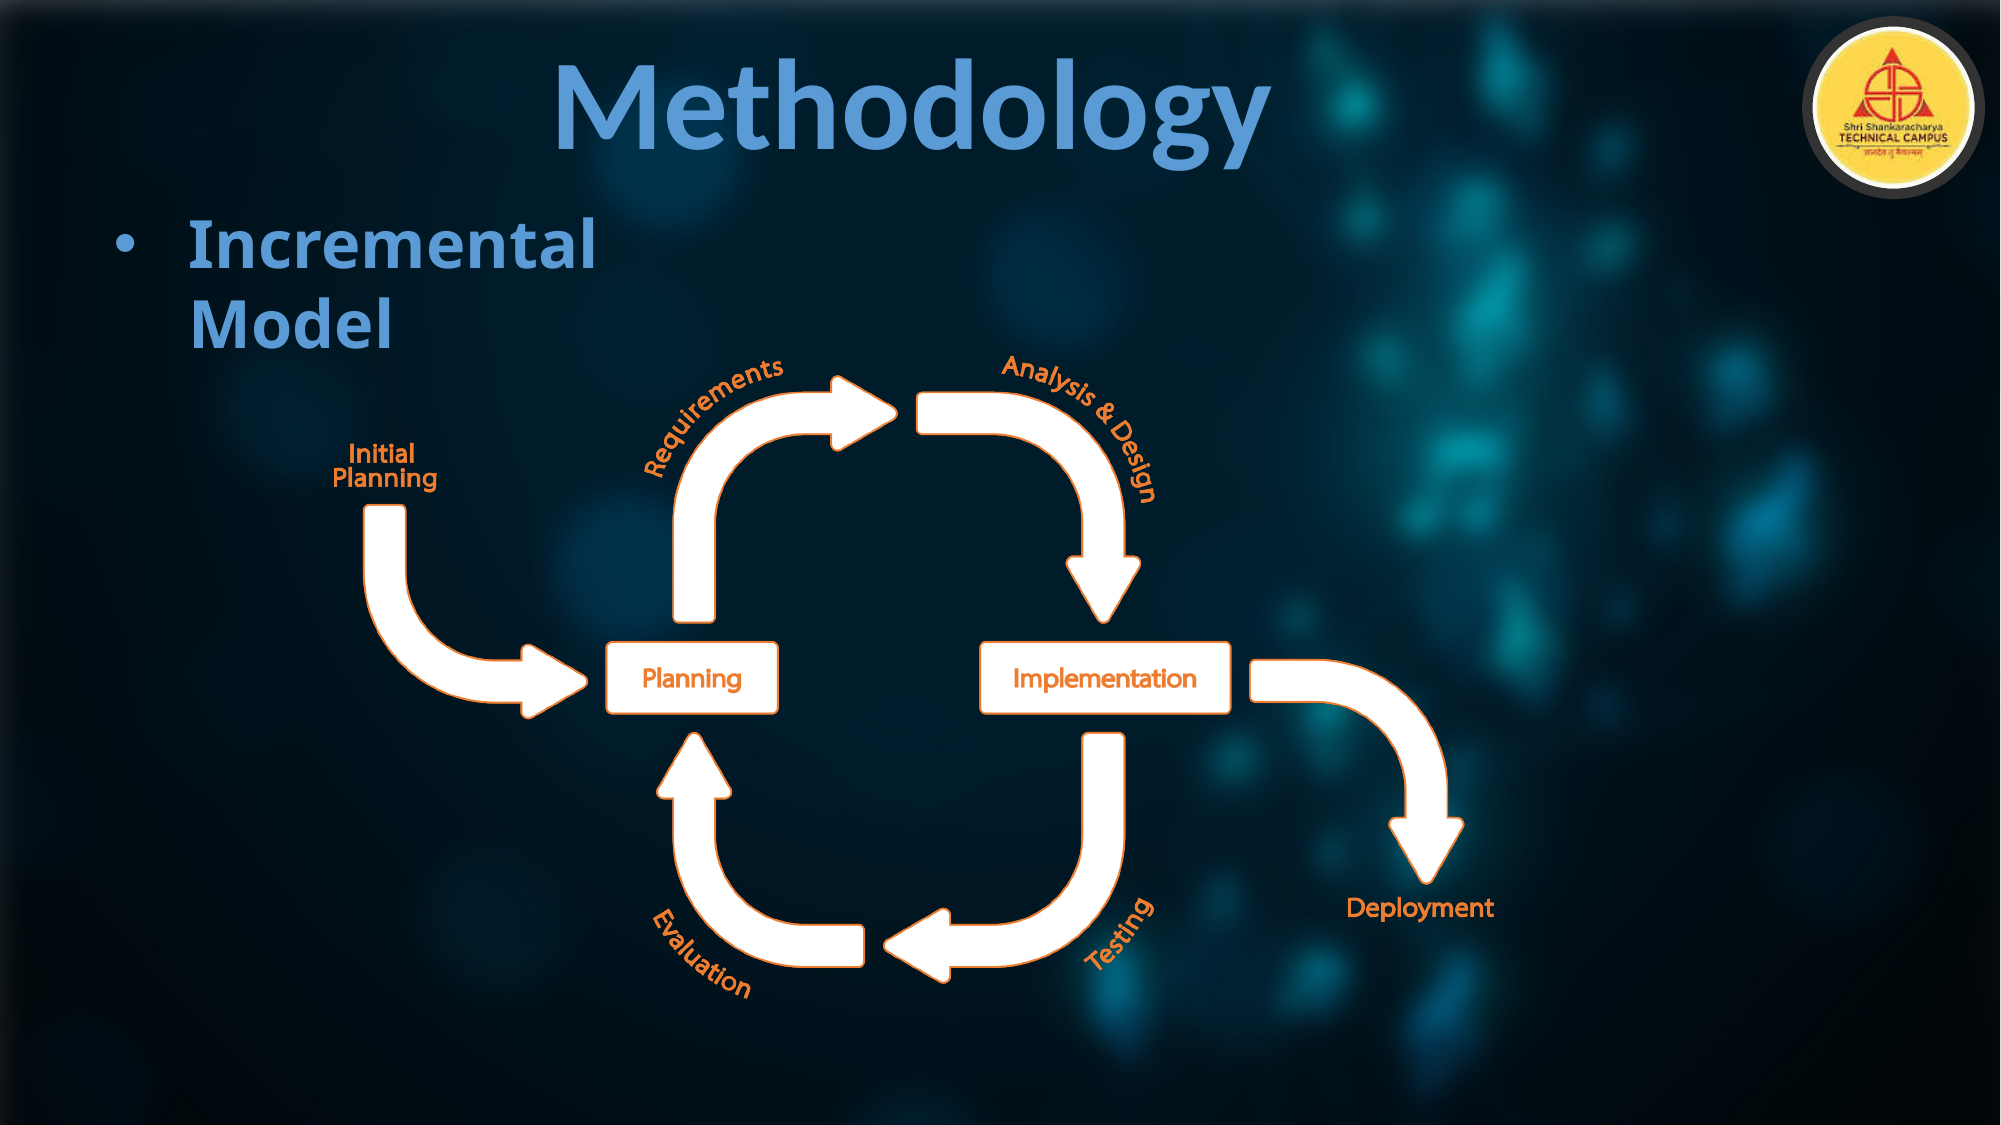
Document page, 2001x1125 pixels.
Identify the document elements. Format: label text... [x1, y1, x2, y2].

text_box Methodology [411, 13, 1412, 184]
text_box Incremental Model [98, 194, 830, 370]
picture [0, 0, 2001, 1125]
